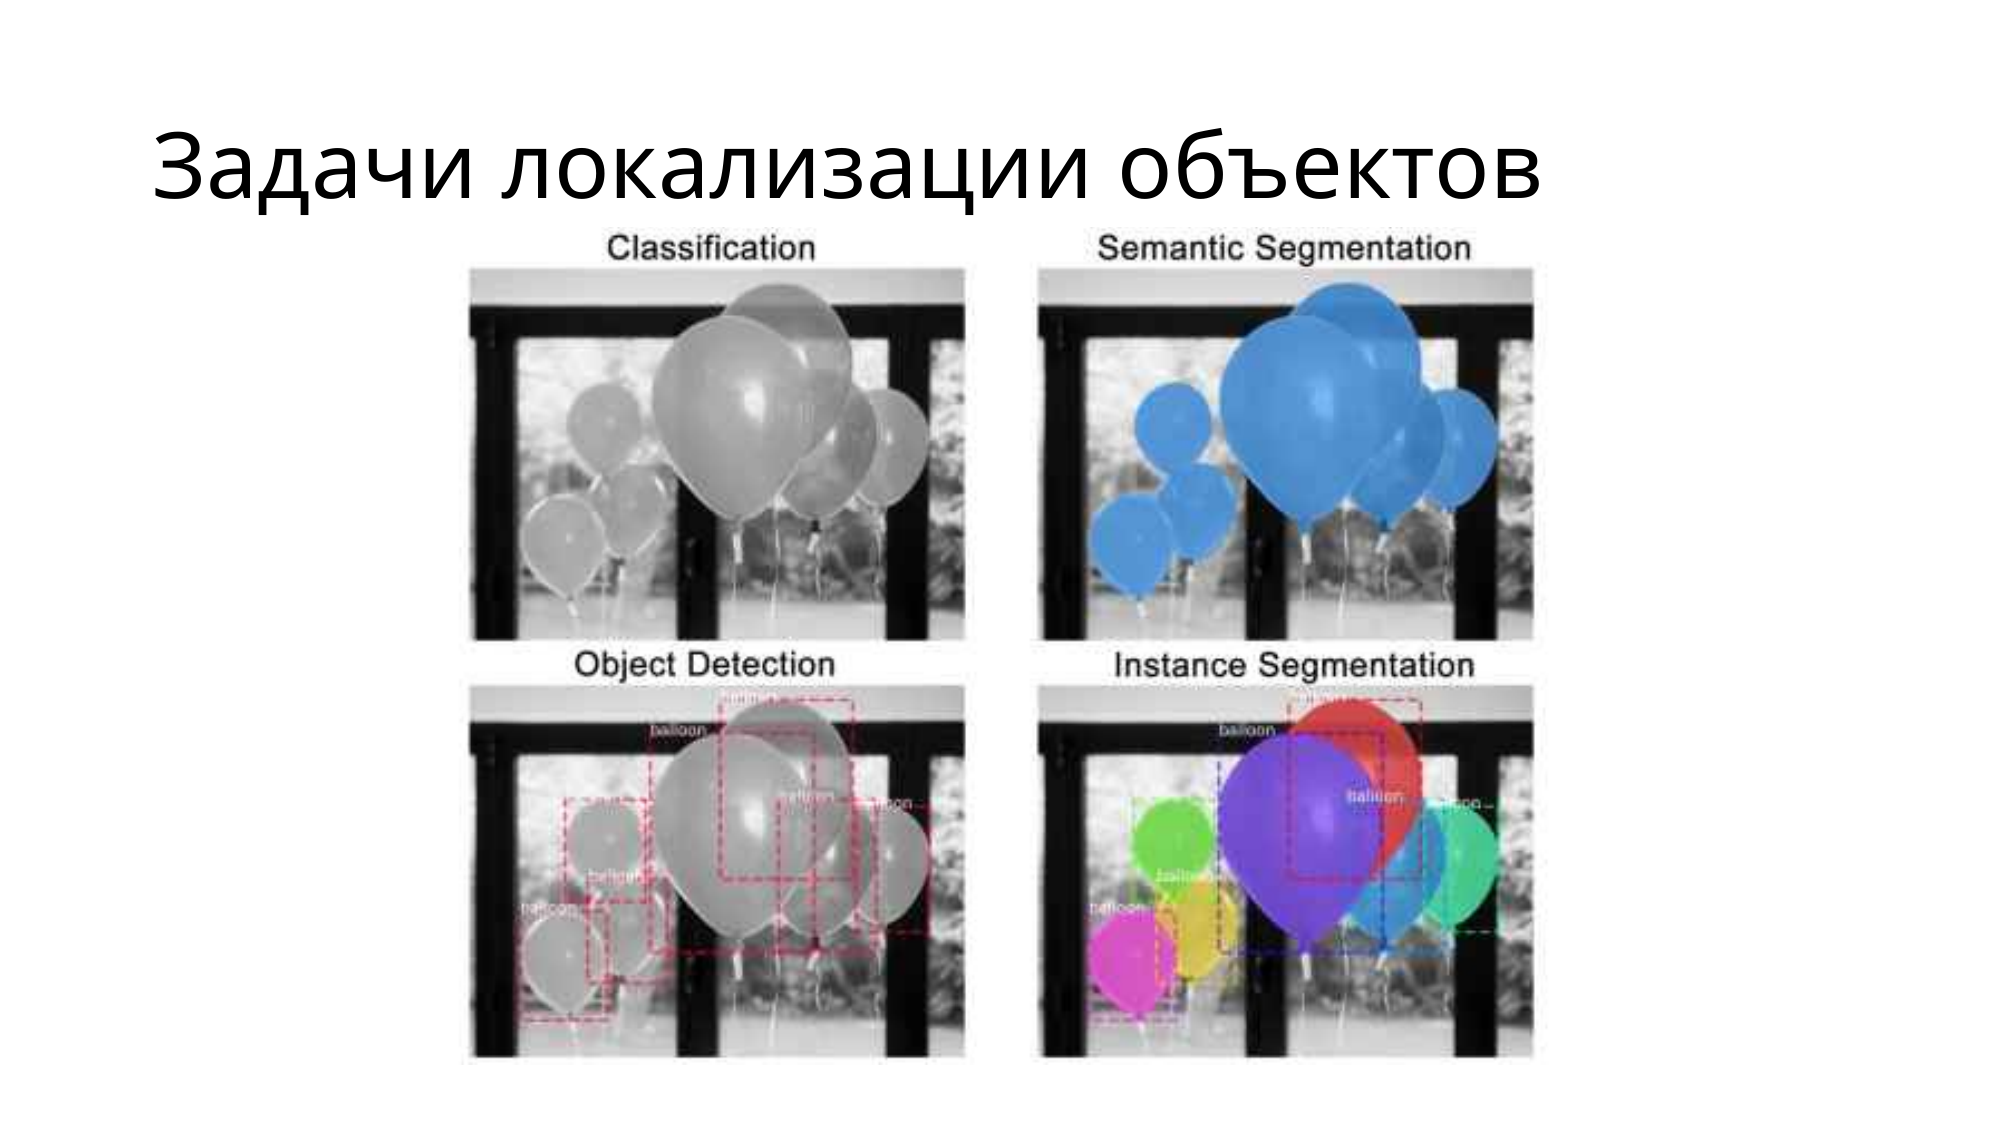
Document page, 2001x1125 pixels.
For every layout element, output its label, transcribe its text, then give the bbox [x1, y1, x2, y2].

picture [442, 227, 1558, 1065]
title Задачи локализации объектов [137, 59, 1863, 278]
